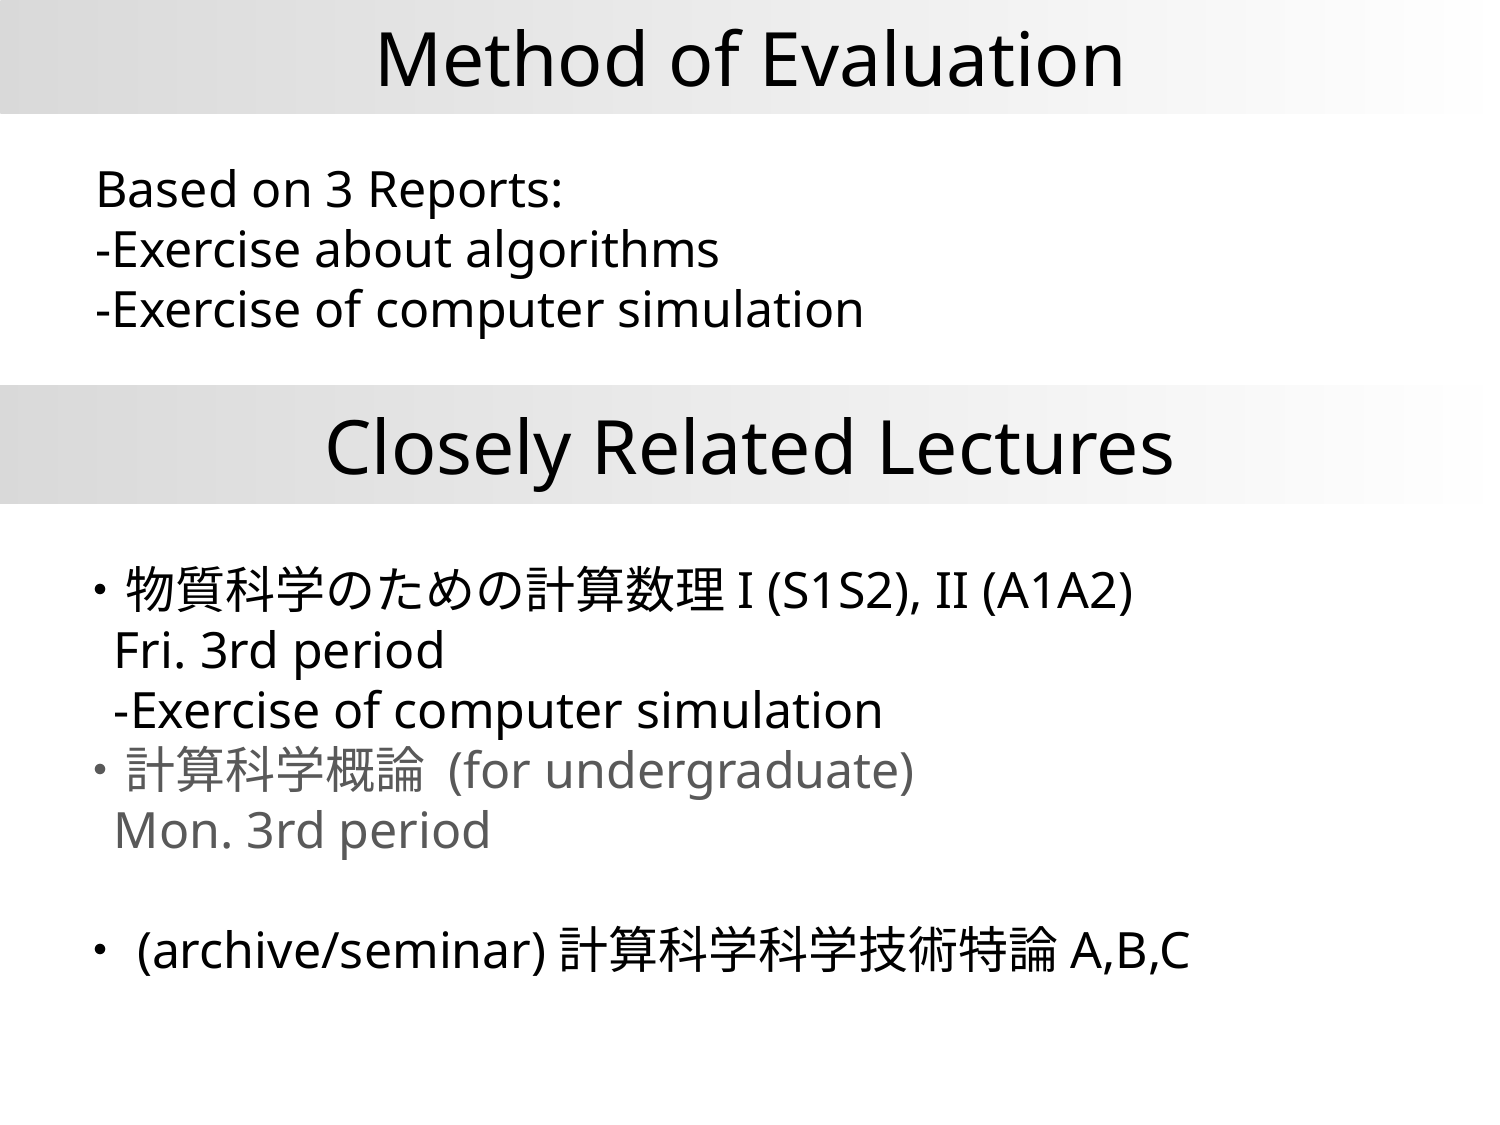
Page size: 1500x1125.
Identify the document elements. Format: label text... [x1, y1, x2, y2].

text_box Method of Evaluation [0, 0, 1500, 114]
text_box Based on 3 Reports: -Exercise about algorithms -Exercise of computer simulation [80, 150, 882, 346]
text_box ・物質科学のための計算数理I (S1S2), II (A1A2) Fri. 3rd period -Exercise of computer simulation ・計算科学概論 (for undergraduate) Mon. 3rd period ・(archive/seminar)計算科学科学技術特論A,B,C [60, 550, 1206, 986]
text_box Closely Related Lectures [0, 385, 1500, 504]
